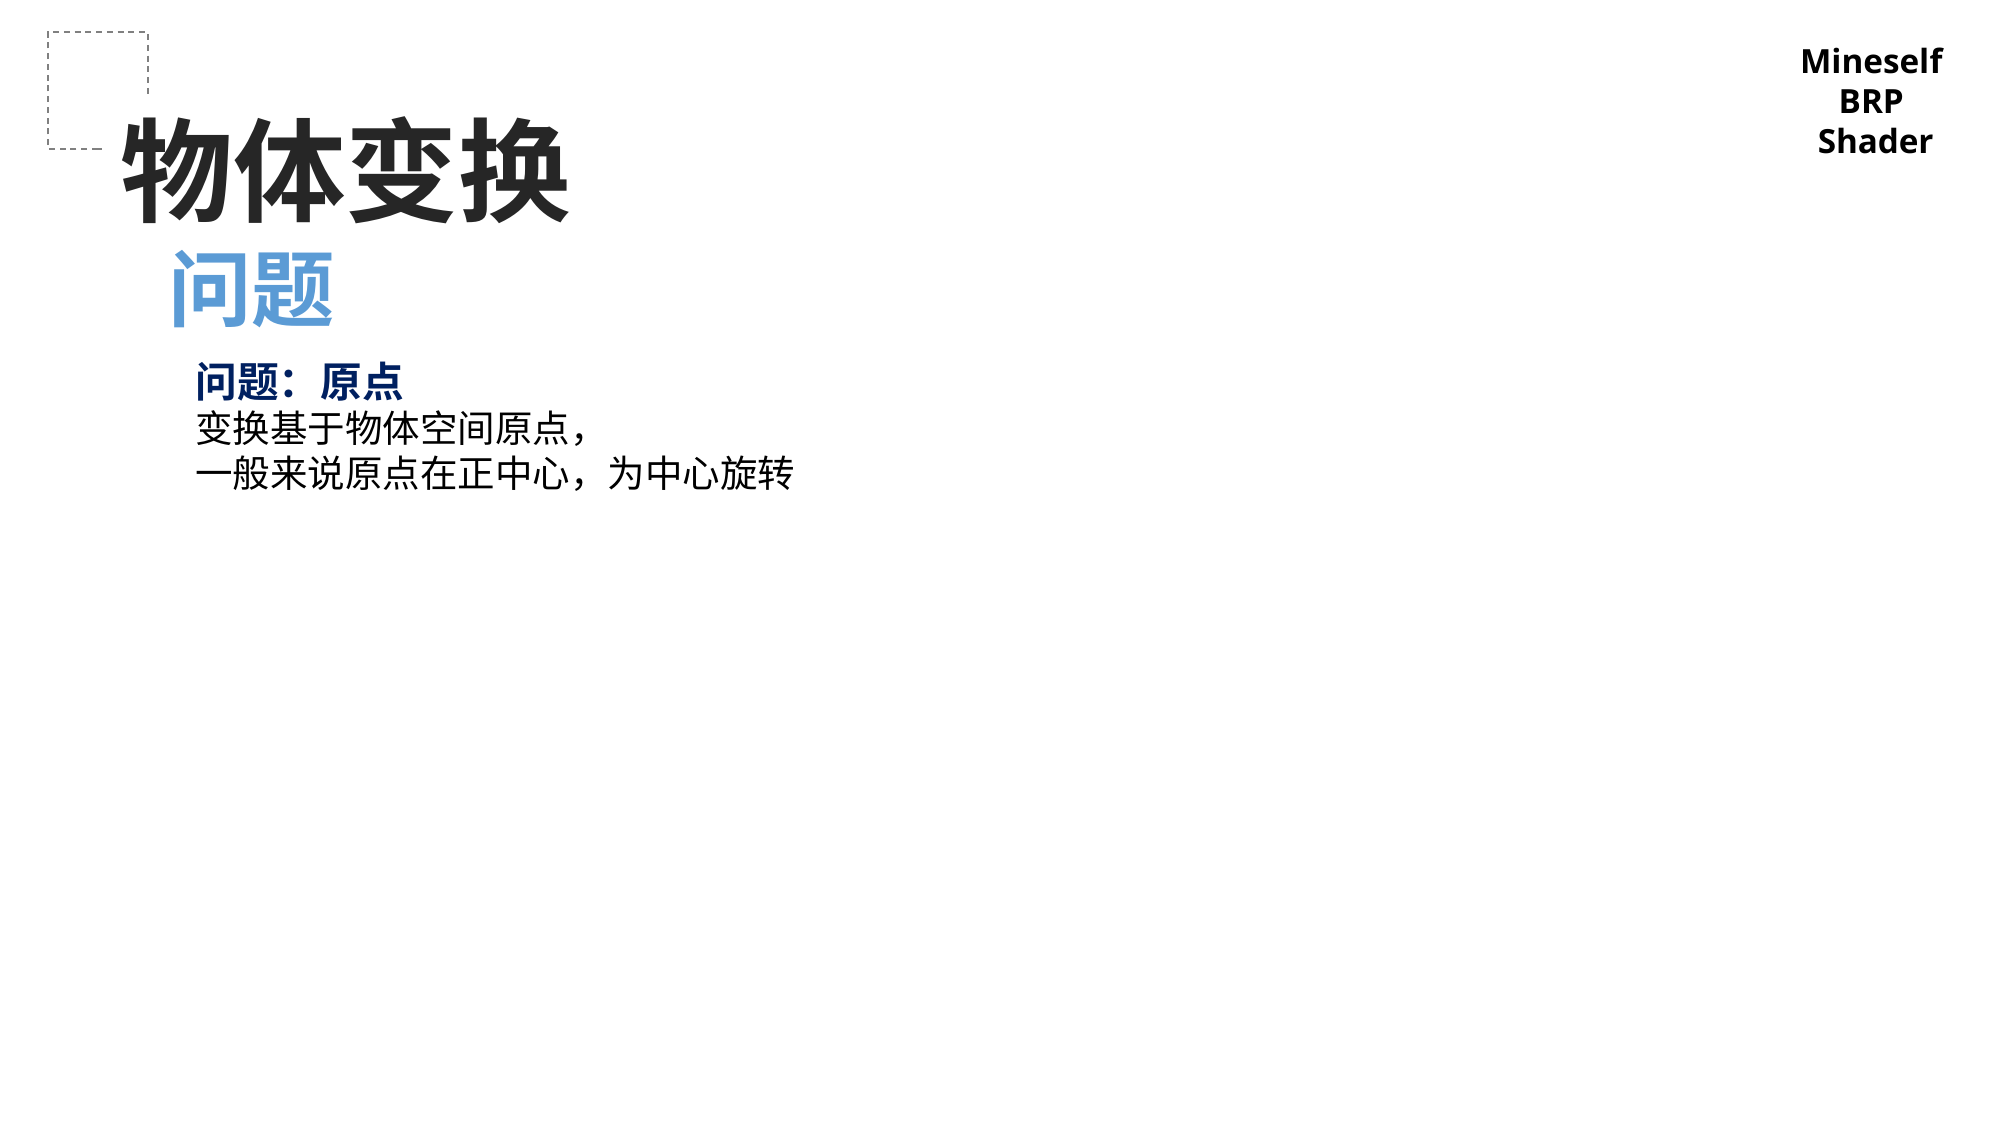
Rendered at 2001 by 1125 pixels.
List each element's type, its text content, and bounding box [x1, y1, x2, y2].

text_box Mineself BRP Shader [1788, 40, 1964, 160]
text_box 物体变换 [120, 101, 1018, 237]
text_box 问题：原点 变换基于物体空间原点， 一般来说原点在正中心，为中心旋转 [195, 355, 1218, 496]
text_box [103, 96, 196, 173]
text_box 问题 [168, 237, 689, 338]
text_box [47, 31, 149, 150]
